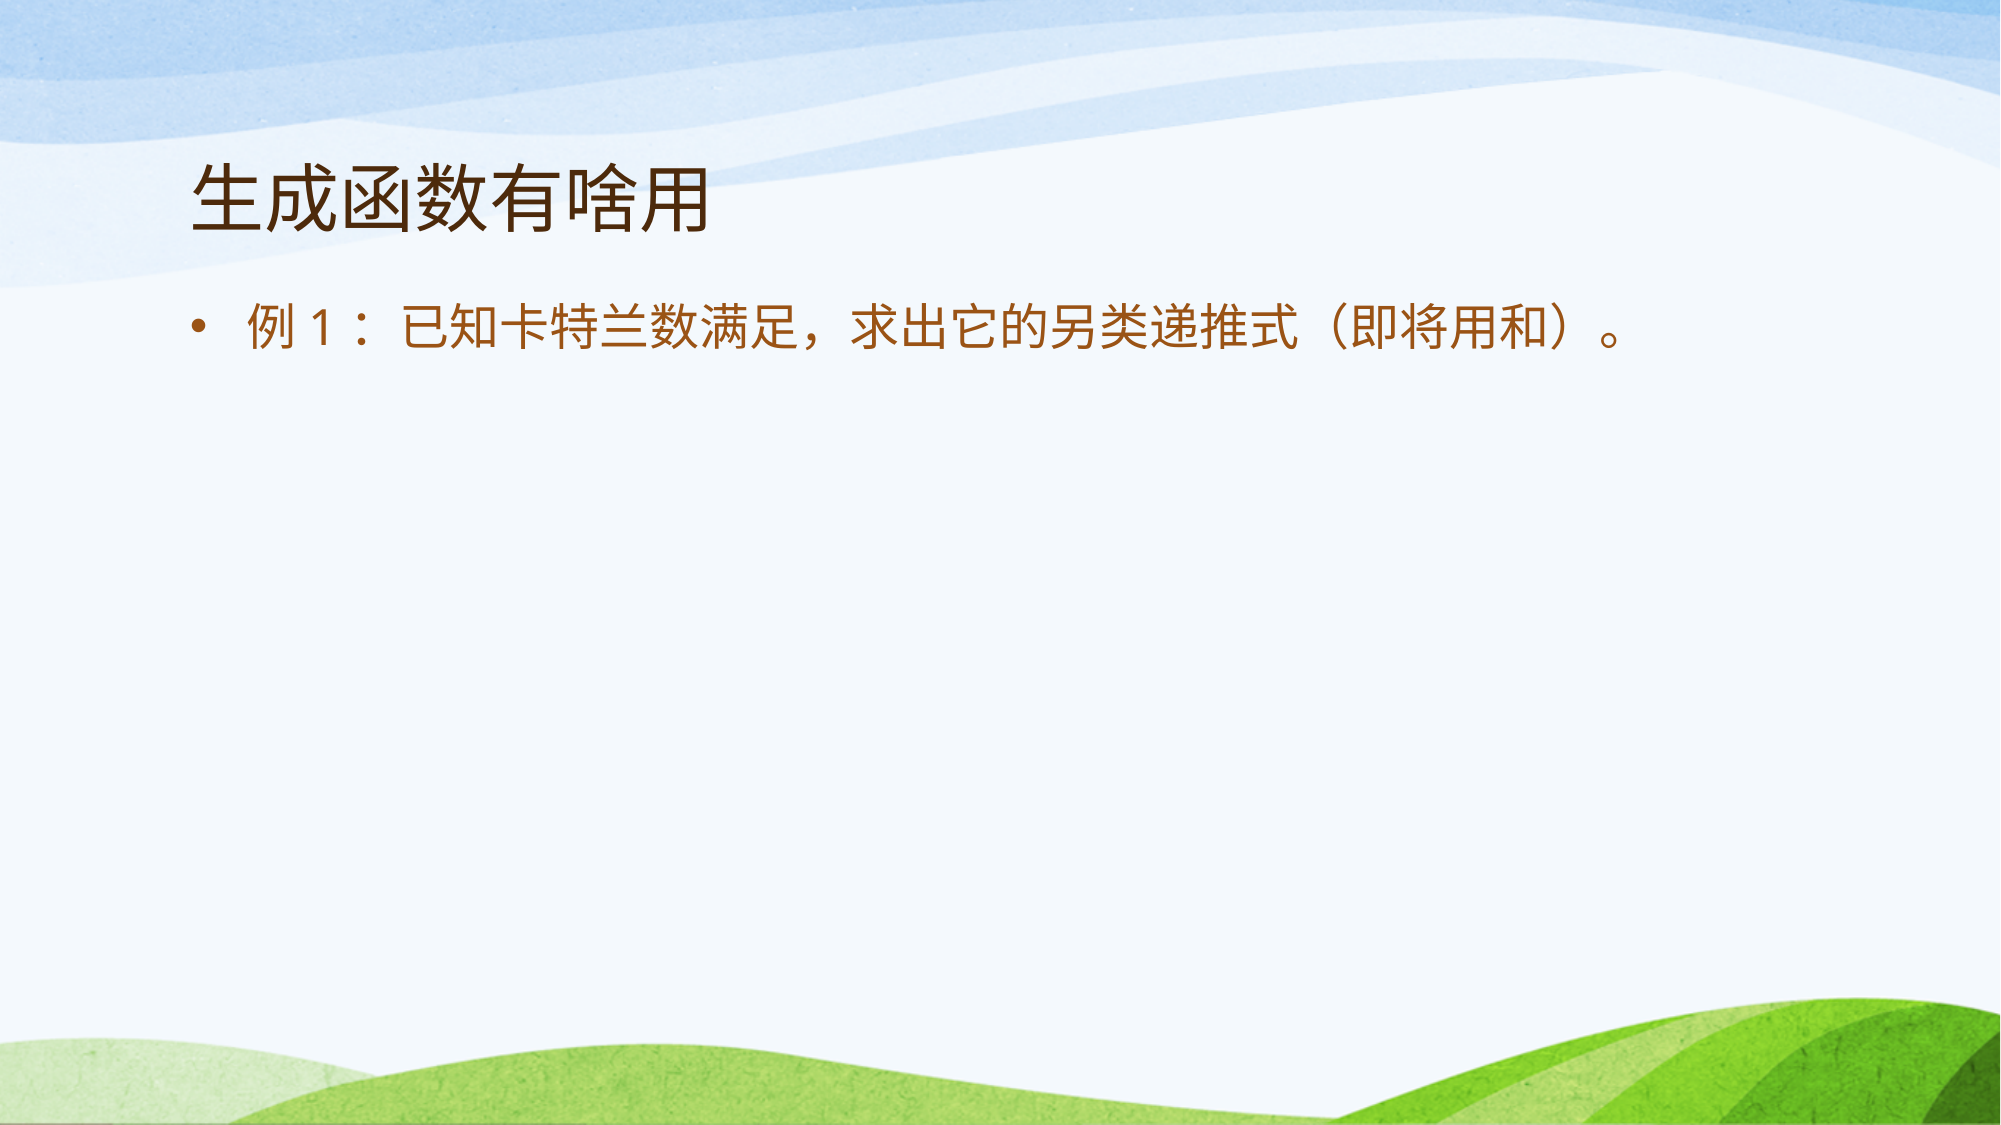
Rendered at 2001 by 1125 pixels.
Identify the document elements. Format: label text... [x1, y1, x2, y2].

title 生成函数有啥用 [174, 50, 1825, 250]
picture [0, 0, 2001, 1125]
